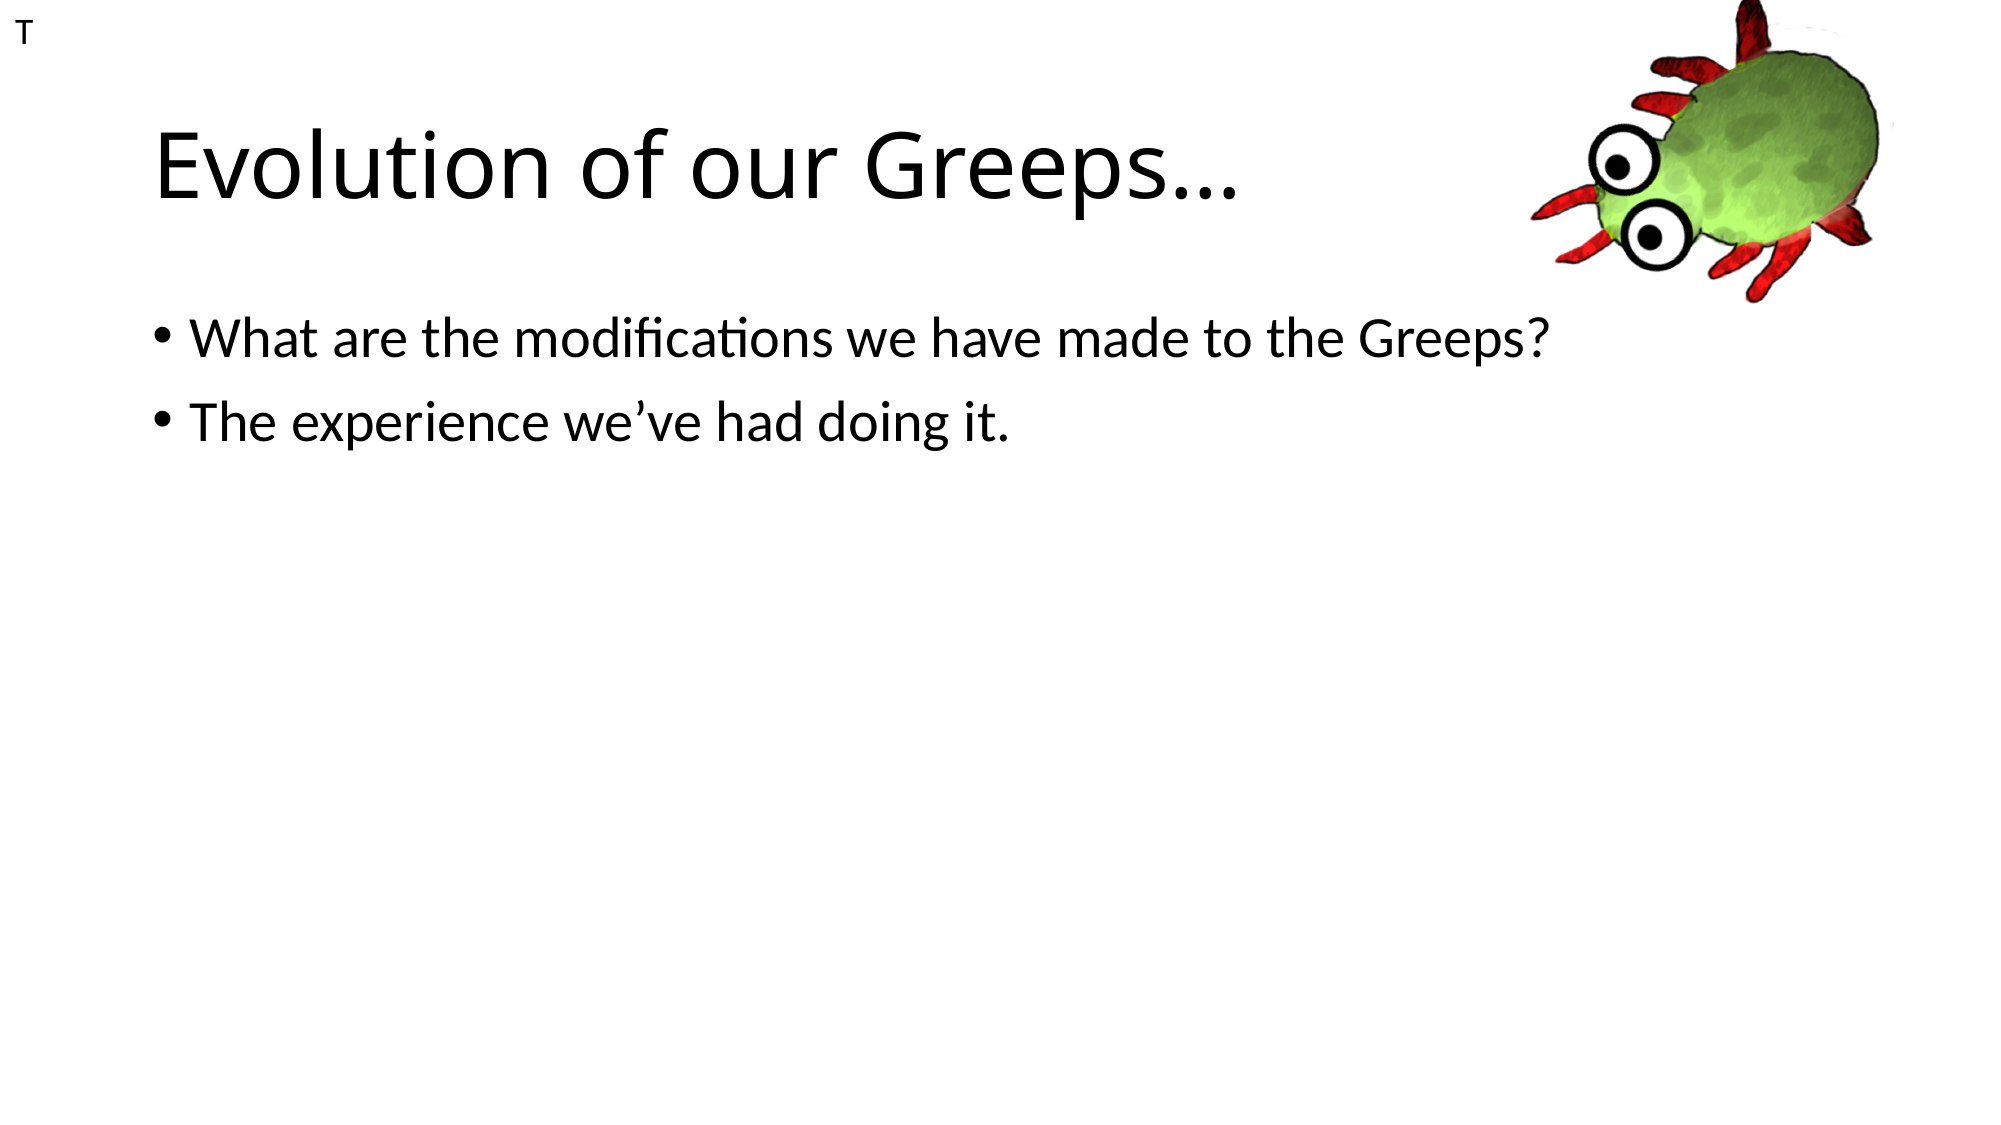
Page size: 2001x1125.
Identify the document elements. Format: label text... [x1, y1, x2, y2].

title Evolution of our Greeps… [137, 59, 1518, 278]
list What are the modifications we have made to the Greeps? The experience we’ve had doing it. [137, 299, 1863, 1014]
text_box T [0, 0, 49, 60]
picture [1473, 0, 1938, 384]
